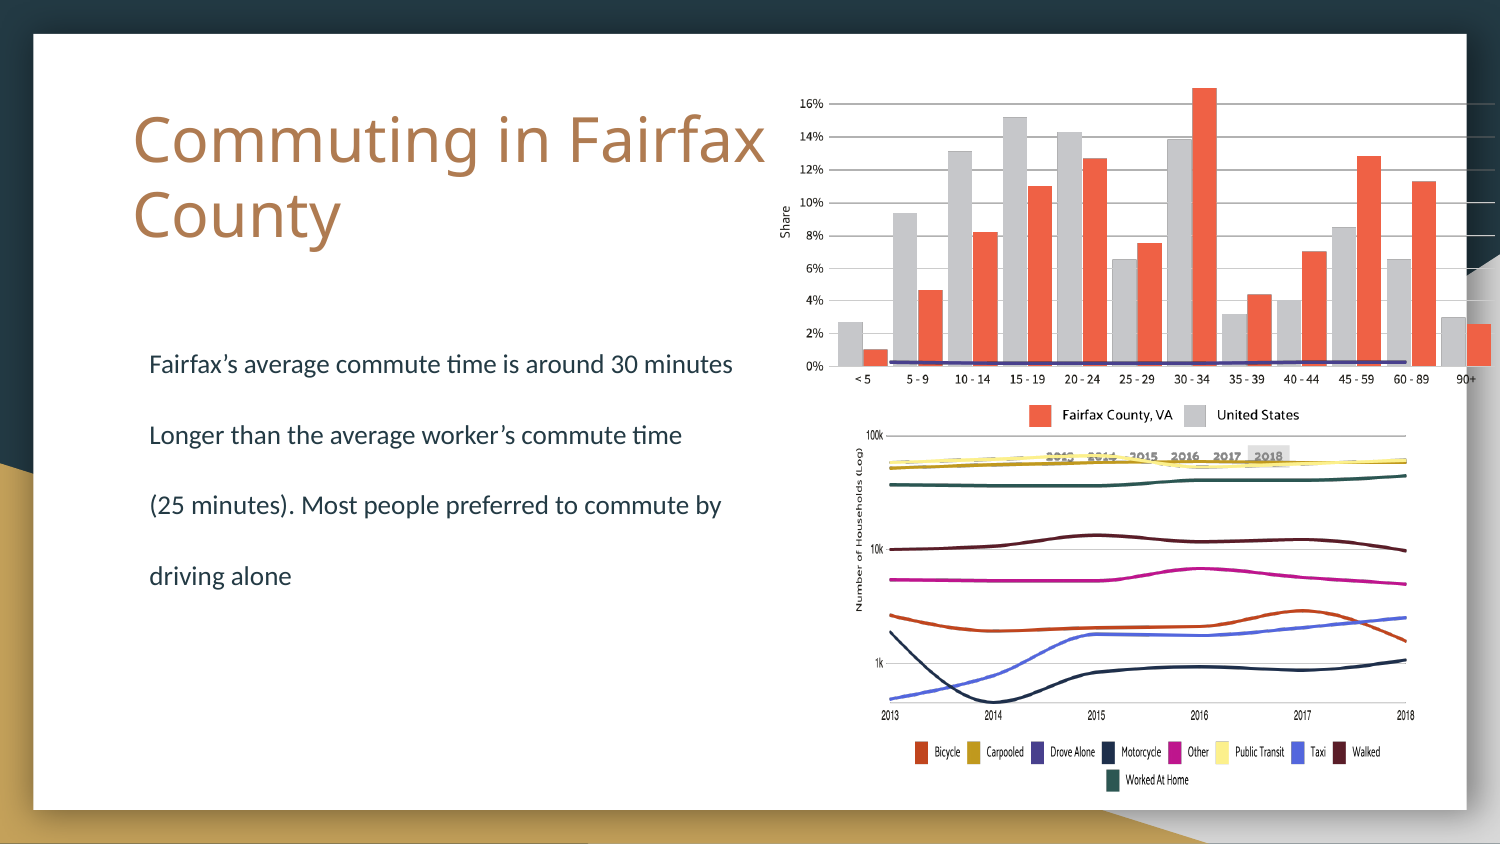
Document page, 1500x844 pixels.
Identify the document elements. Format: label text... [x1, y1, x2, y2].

title Commuting in Fairfax County [117, 84, 759, 242]
list Fairfax’s average commute time is around 30 minutes Longer than the average worker’s commute time (25 minutes). Most people preferred to commute by driving alone [134, 326, 842, 729]
picture [764, 73, 1500, 797]
